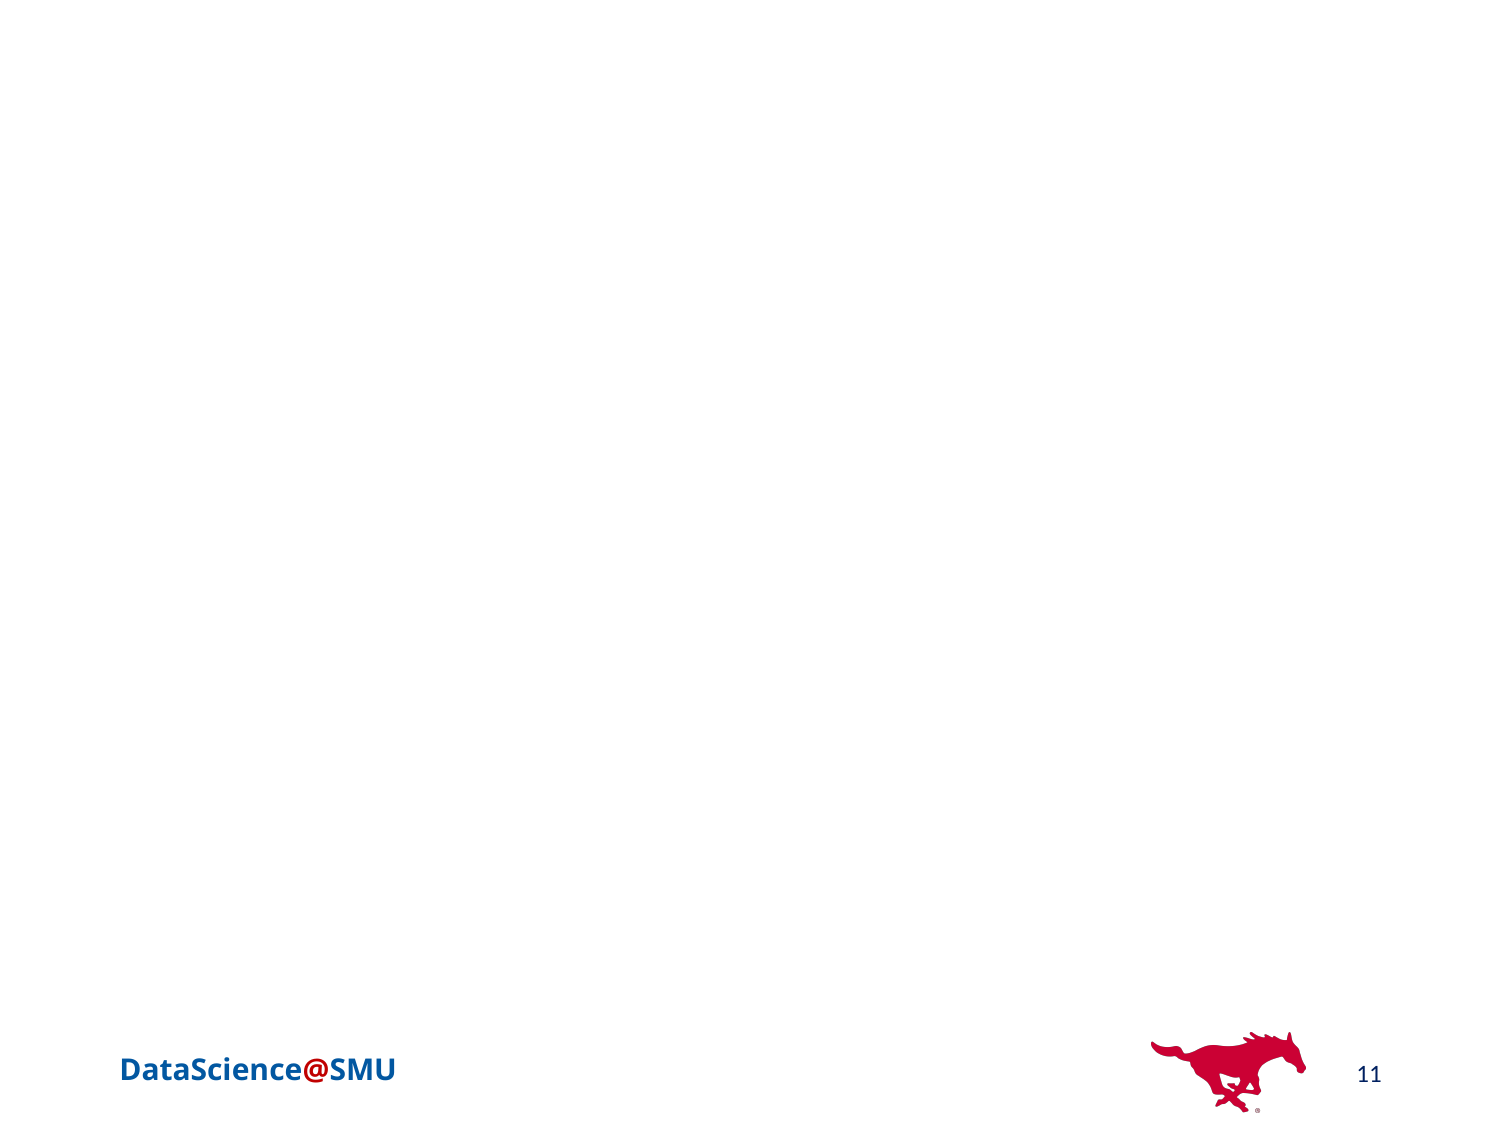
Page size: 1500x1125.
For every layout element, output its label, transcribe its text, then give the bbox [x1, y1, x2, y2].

slide_number 11 [1059, 1042, 1397, 1103]
picture [1151, 1032, 1306, 1042]
picture [1151, 1103, 1306, 1113]
